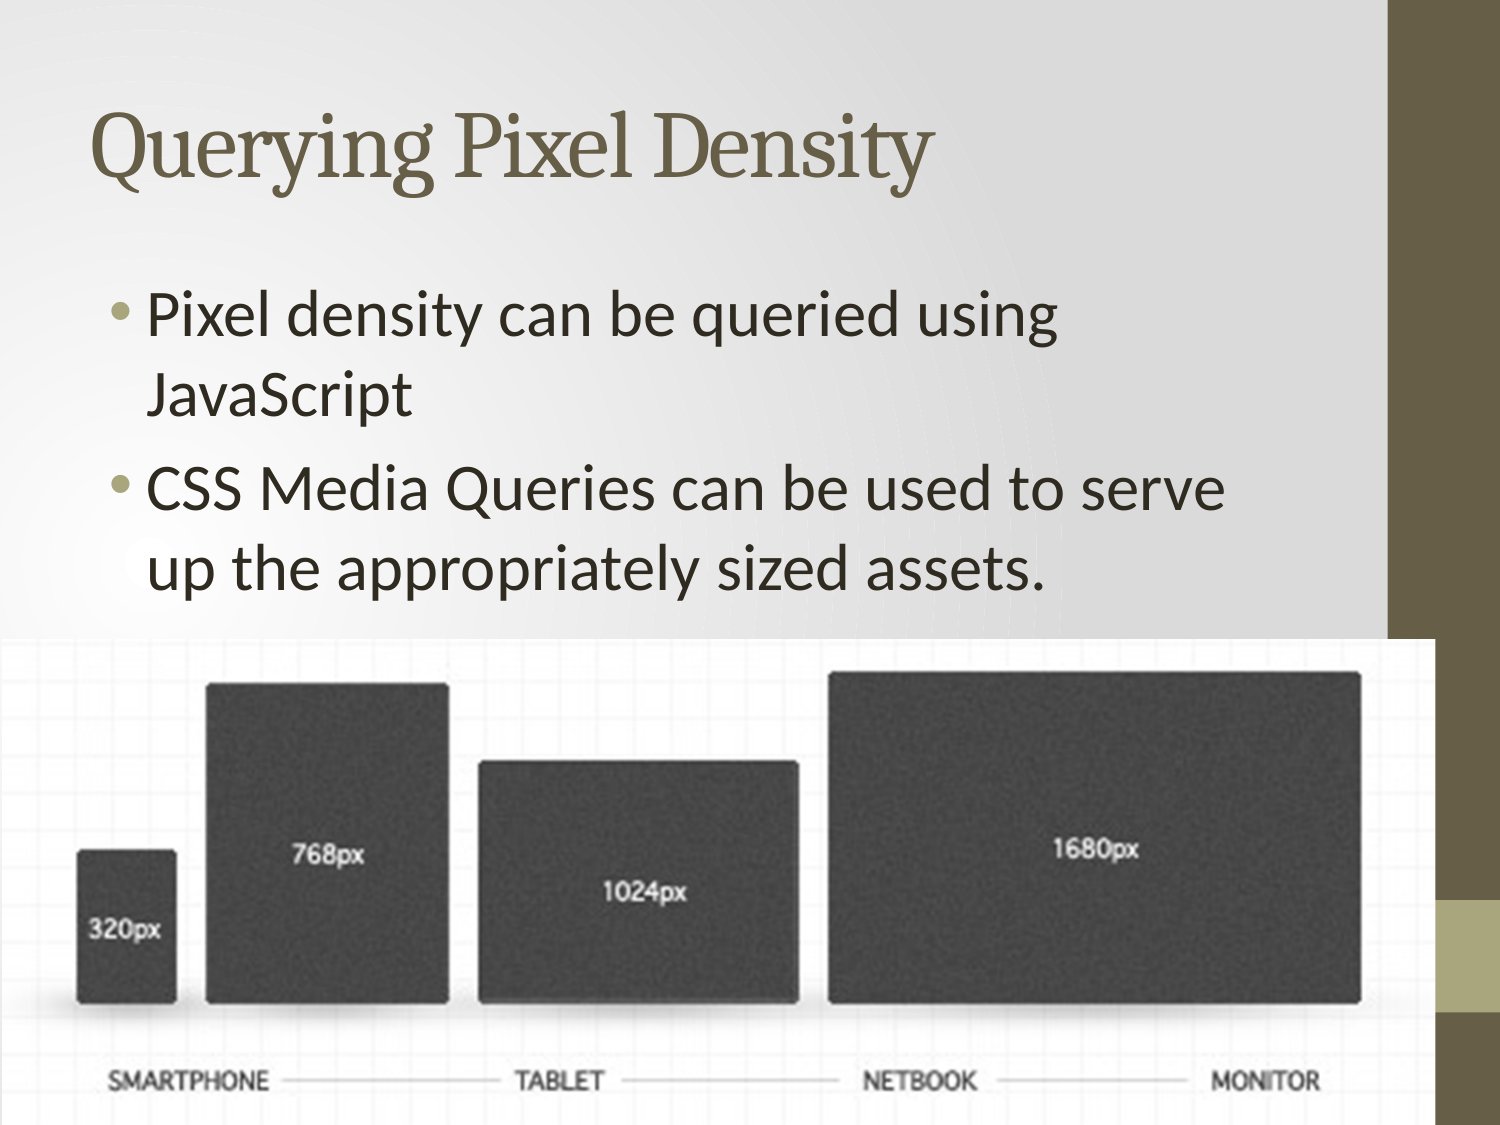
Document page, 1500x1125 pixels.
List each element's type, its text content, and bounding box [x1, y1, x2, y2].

title Querying Pixel Density [75, 45, 1325, 233]
picture [1, 639, 1436, 1125]
list Pixel density can be queried using JavaScript CSS Media Queries can be used to serve up the appropriately sized assets. [75, 262, 1325, 632]
